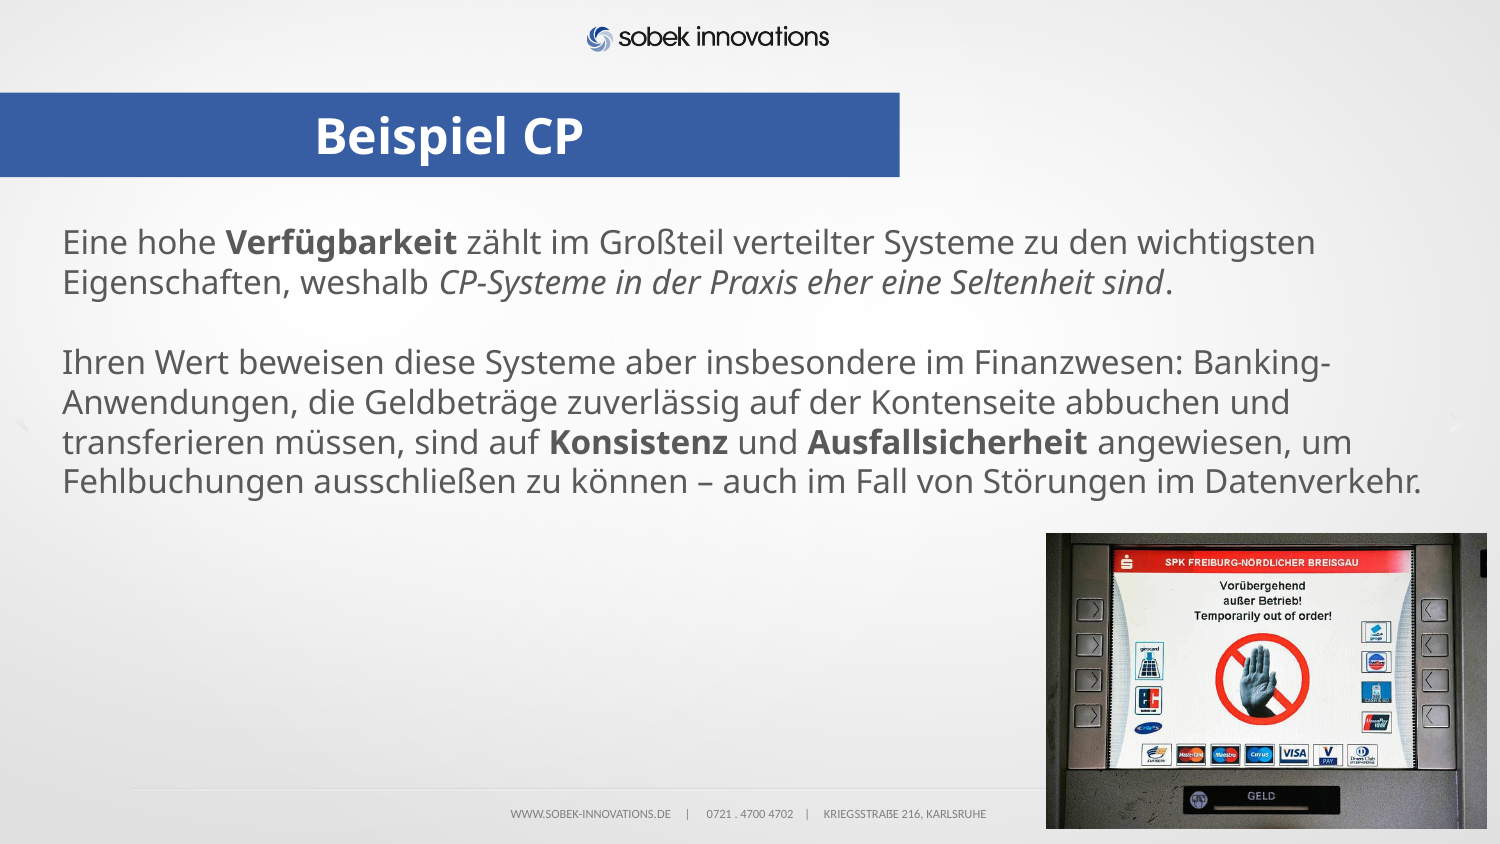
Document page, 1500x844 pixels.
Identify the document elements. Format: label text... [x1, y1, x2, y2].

title Beispiel CP [0, 92, 900, 178]
list Eine hohe Verfügbarkeit zählt im Großteil verteilter Systeme zu den wichtigsten Eigenschaften, weshalb CP-Systeme in der Praxis eher eine Seltenheit sind. Ihren Wert beweisen diese Systeme aber insbesondere im Finanzwesen: Banking-Anwendungen, die Geldbeträge zuverlässig auf der Kontenseite abbuchen und transferieren müssen, sind auf Konsistenz und Ausfallsicherheit angewiesen, um Fehlbuchungen ausschließen zu können – auch im Fall von Störungen im Datenverkehr. [62, 221, 1449, 783]
picture [0, 0, 1500, 844]
